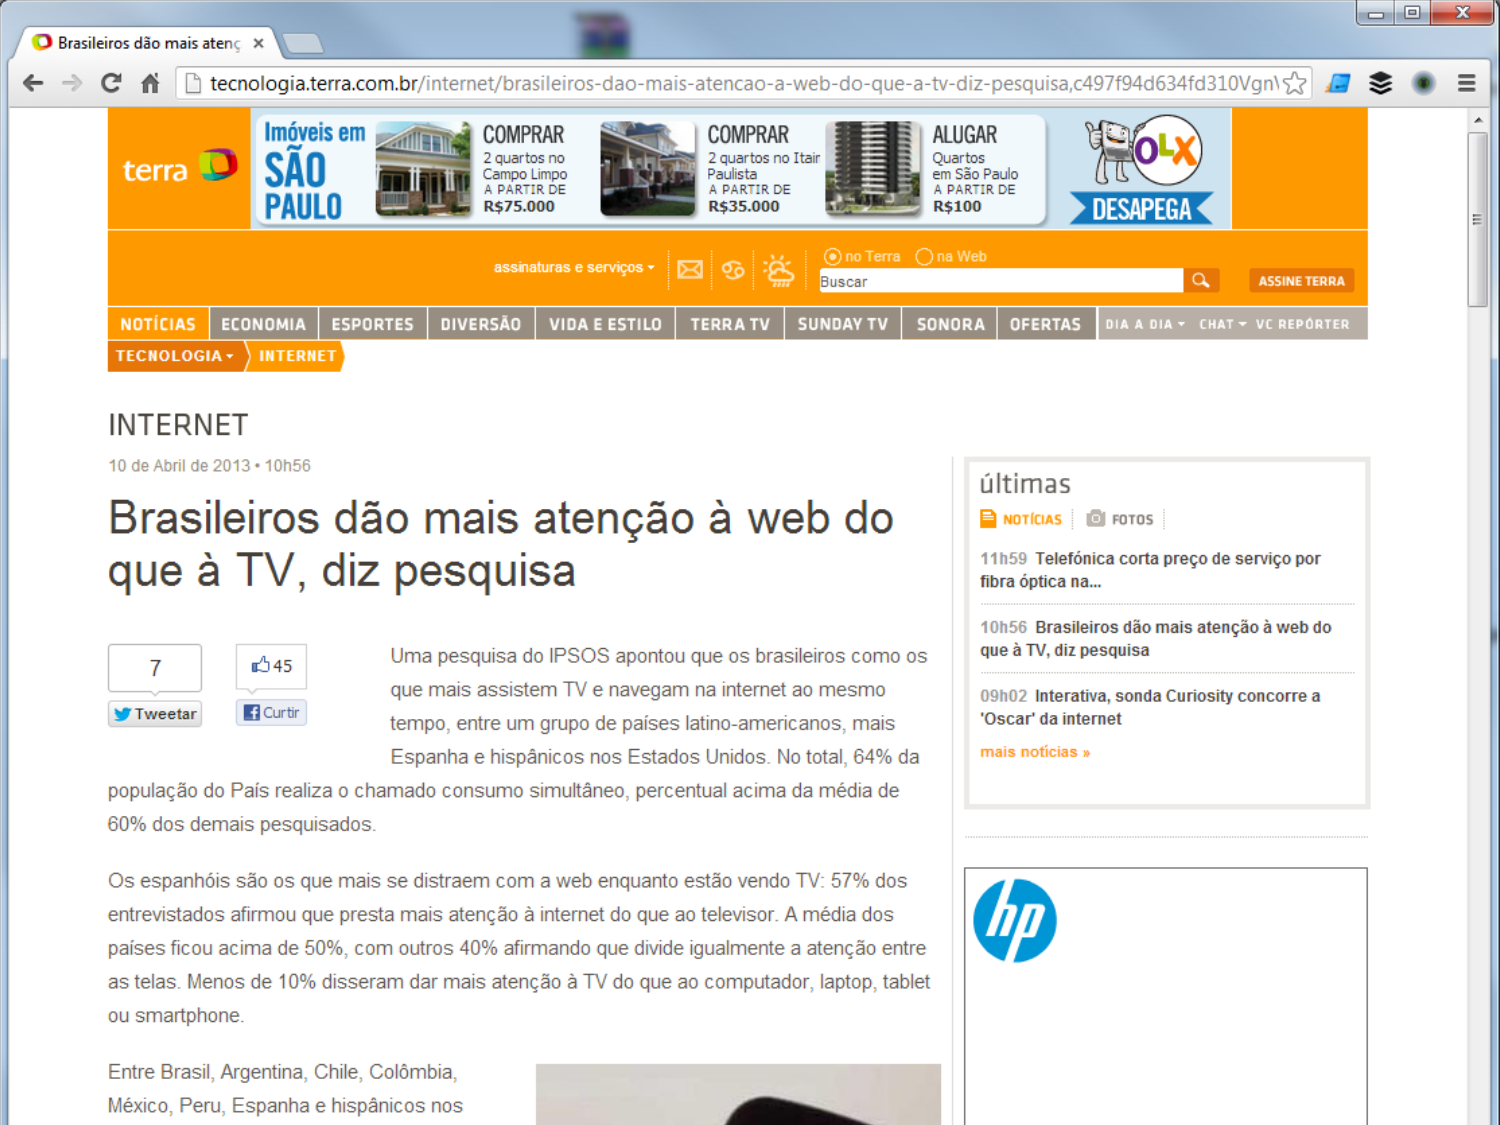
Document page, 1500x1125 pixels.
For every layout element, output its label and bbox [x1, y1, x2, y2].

text_box [0, 0, 1500, 1125]
